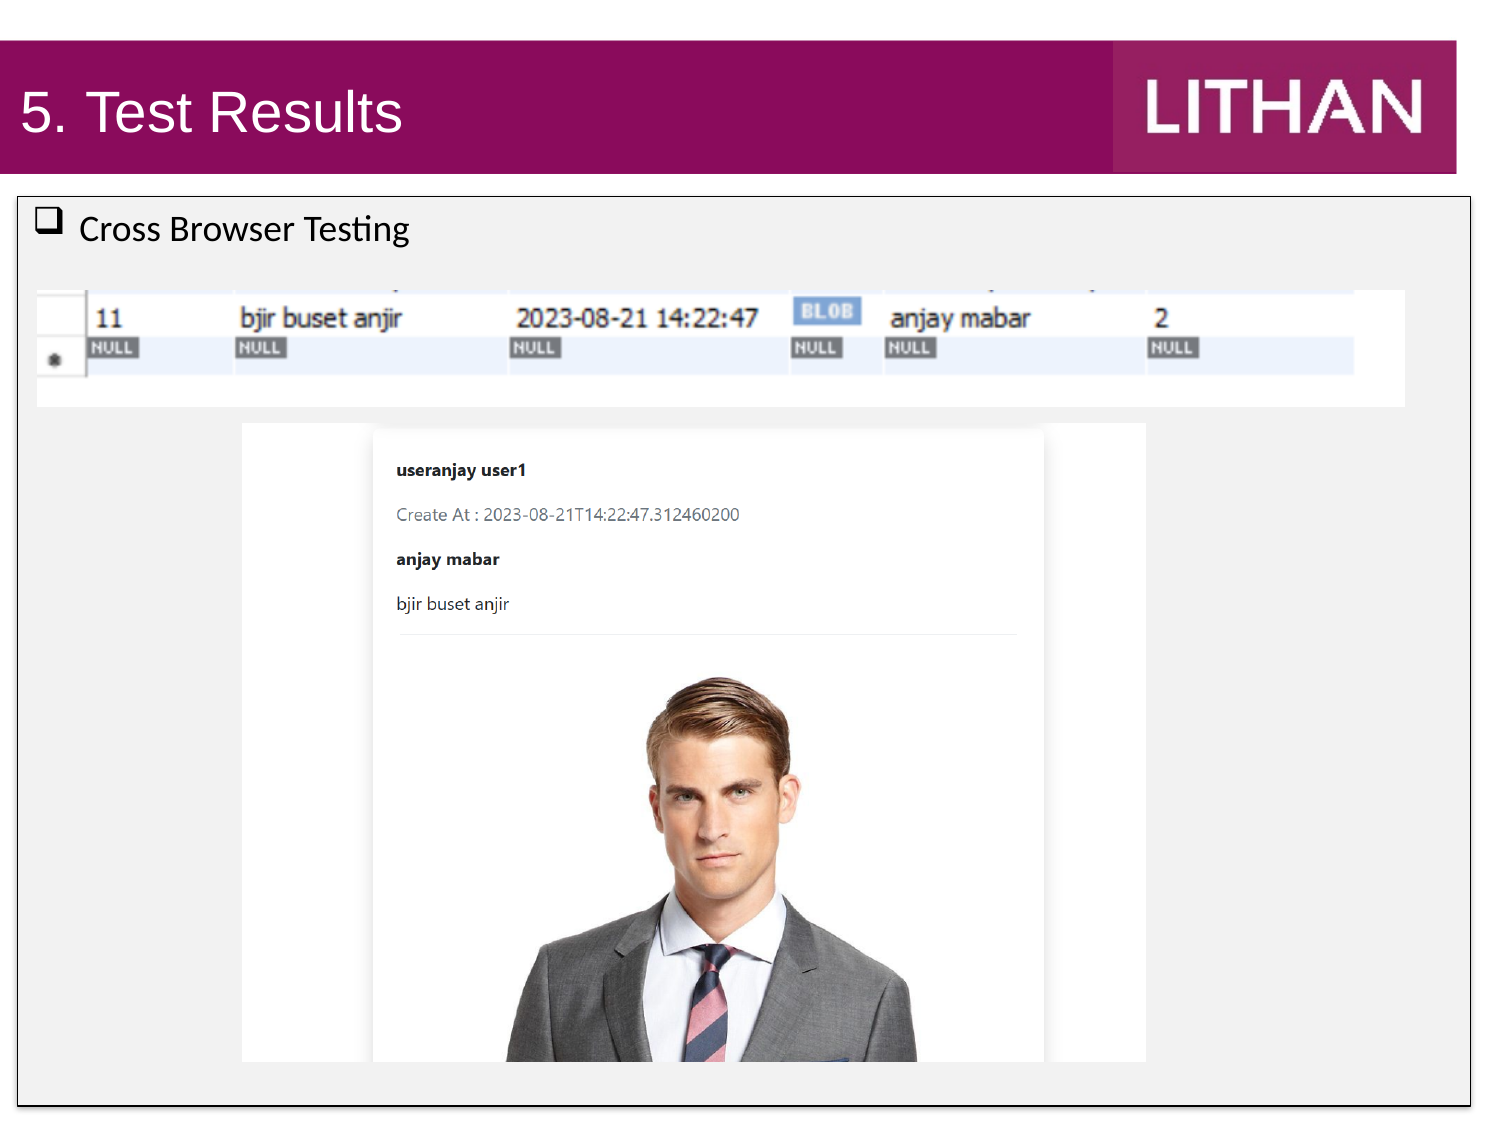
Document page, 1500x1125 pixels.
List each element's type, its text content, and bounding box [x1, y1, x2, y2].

picture [241, 422, 1146, 1062]
text_box 5. Test Results [5, 66, 1104, 152]
picture [0, 37, 1460, 178]
picture [37, 290, 1406, 407]
text_box Cross Browser Testing [17, 196, 1471, 1107]
